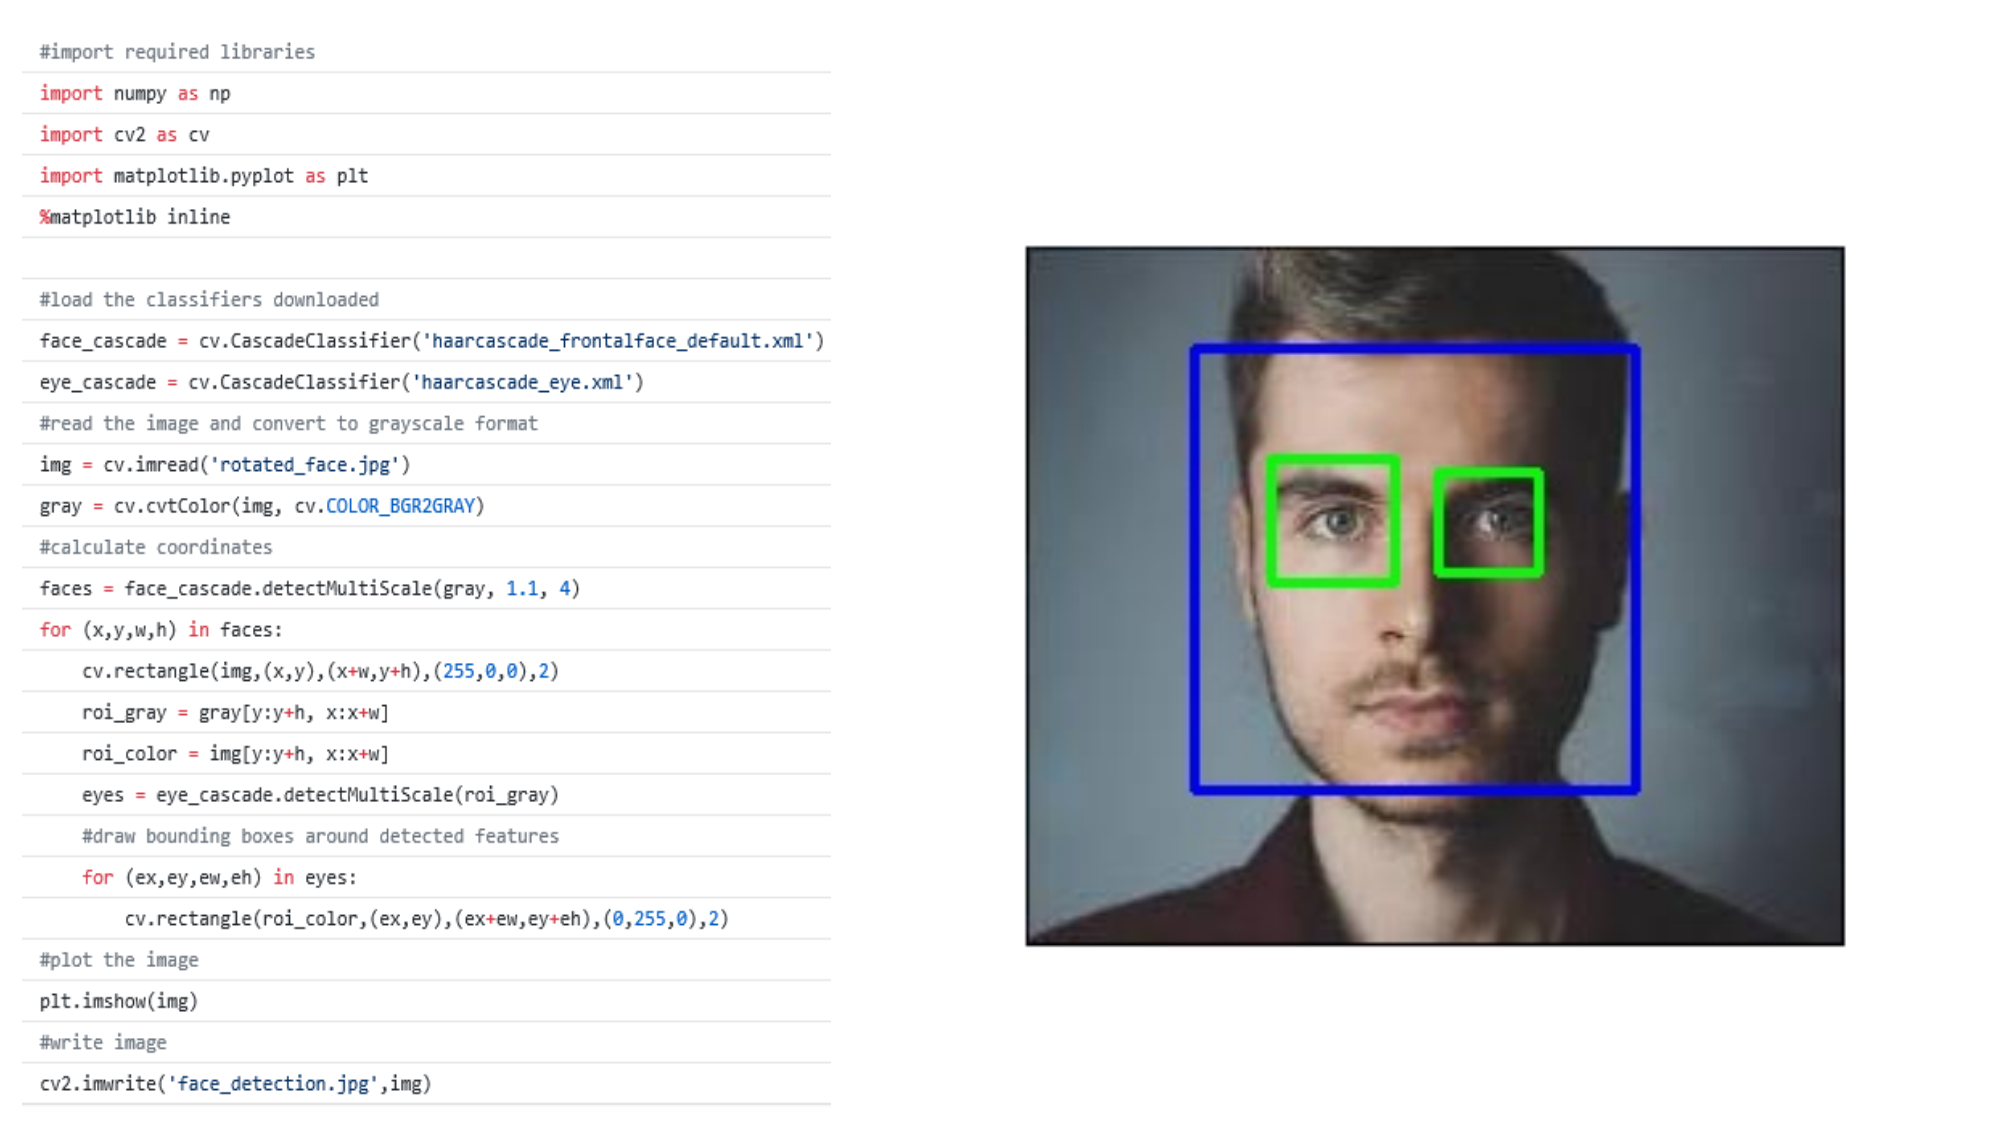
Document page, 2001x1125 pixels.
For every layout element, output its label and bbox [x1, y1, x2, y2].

picture [1017, 241, 1856, 954]
picture [22, 34, 831, 1107]
